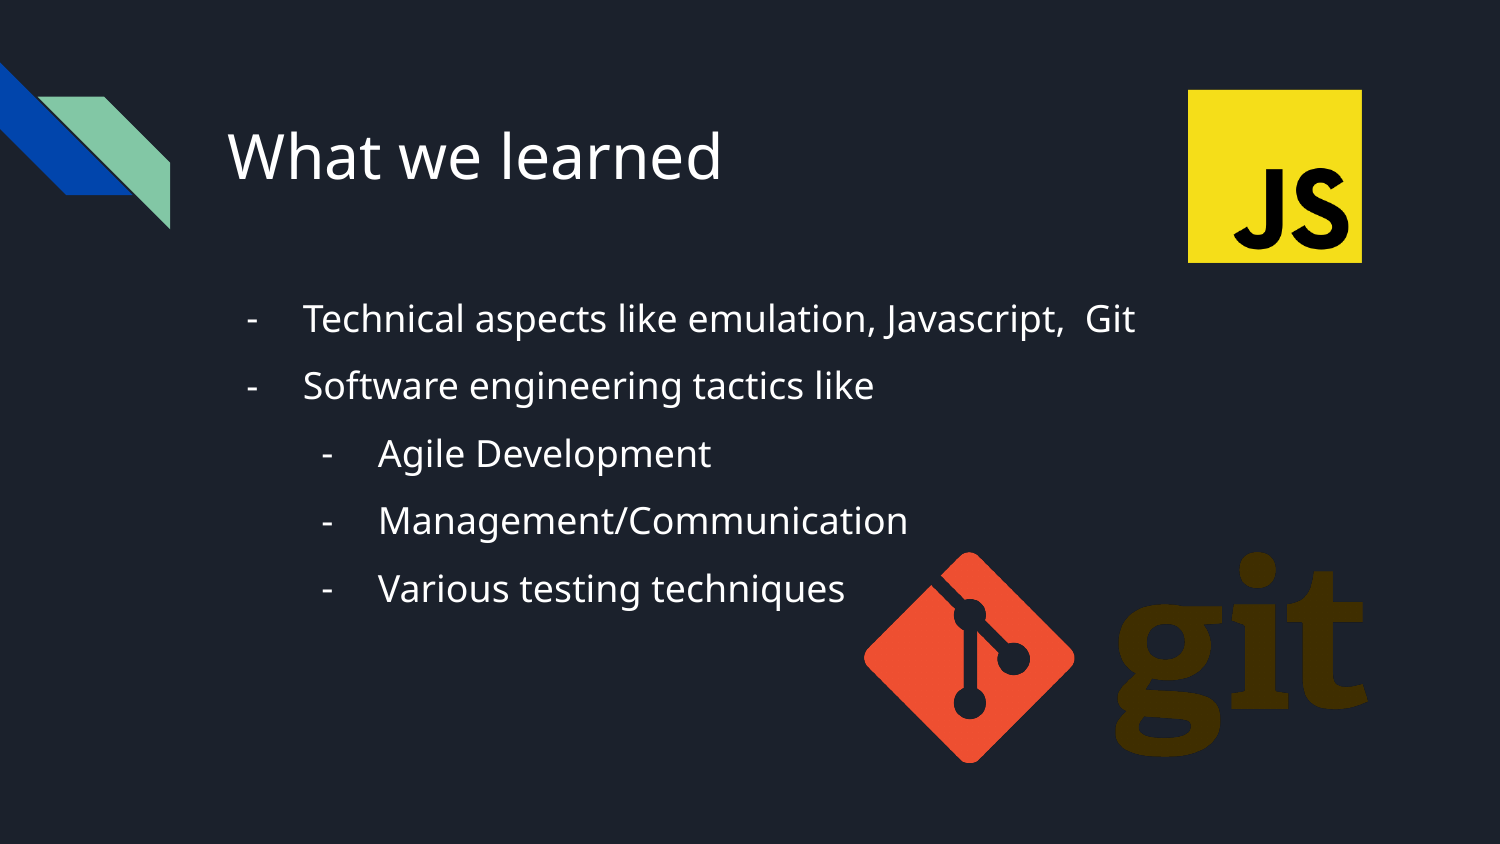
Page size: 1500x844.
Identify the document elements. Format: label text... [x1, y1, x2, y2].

picture [864, 552, 1368, 763]
title What we learned [212, 102, 1176, 196]
picture [1181, 86, 1368, 269]
list Technical aspects like emulation, Javascript, Git Software engineering tactics like Agile Development Management/Communication Various testing techniques [212, 257, 1368, 735]
